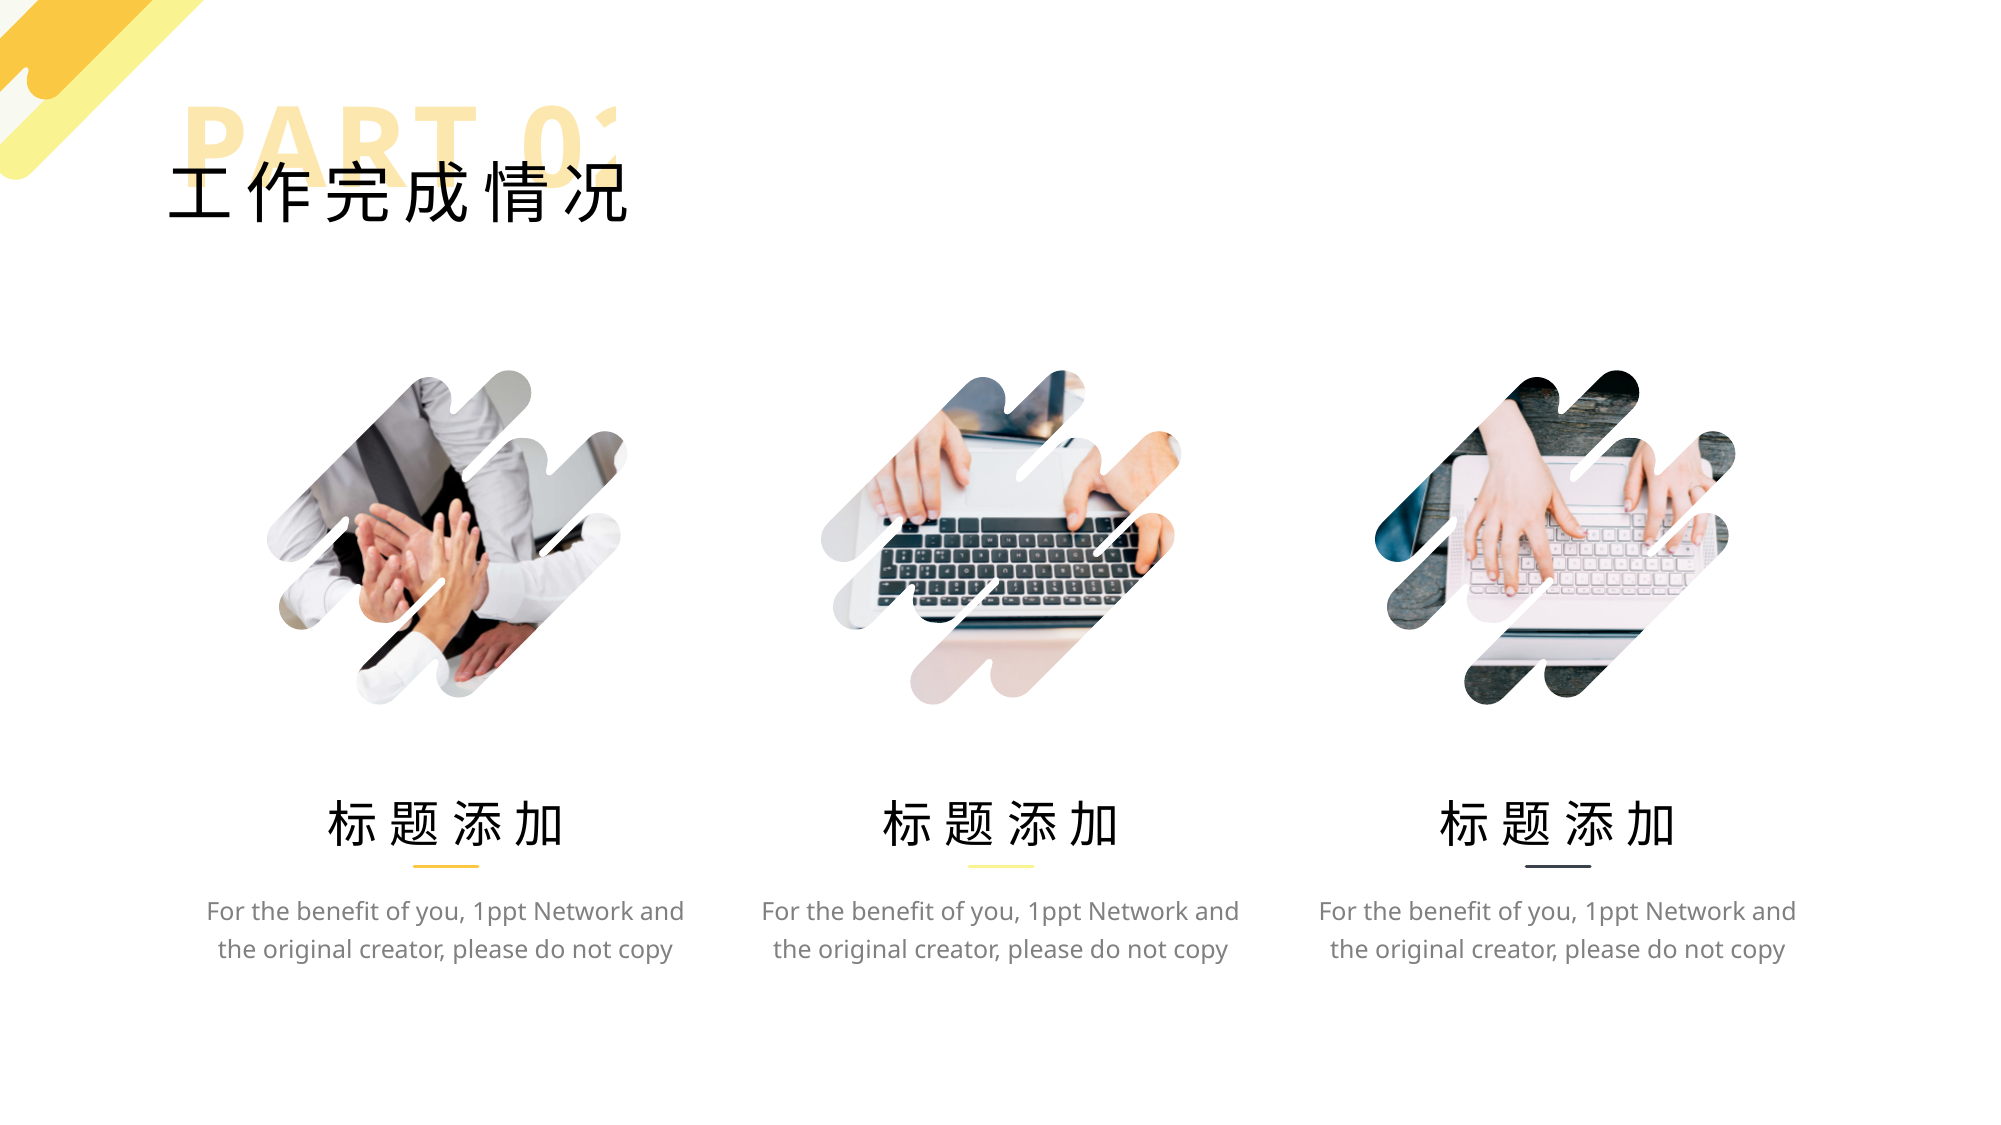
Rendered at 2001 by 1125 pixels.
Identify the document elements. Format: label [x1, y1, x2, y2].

text_box [1289, 785, 1827, 972]
text_box [1374, 370, 1736, 705]
text_box [266, 370, 628, 705]
text_box [820, 370, 1182, 705]
text_box [177, 785, 715, 972]
text_box [0, 0, 250, 221]
text_box [142, 67, 692, 240]
text_box [732, 785, 1270, 972]
